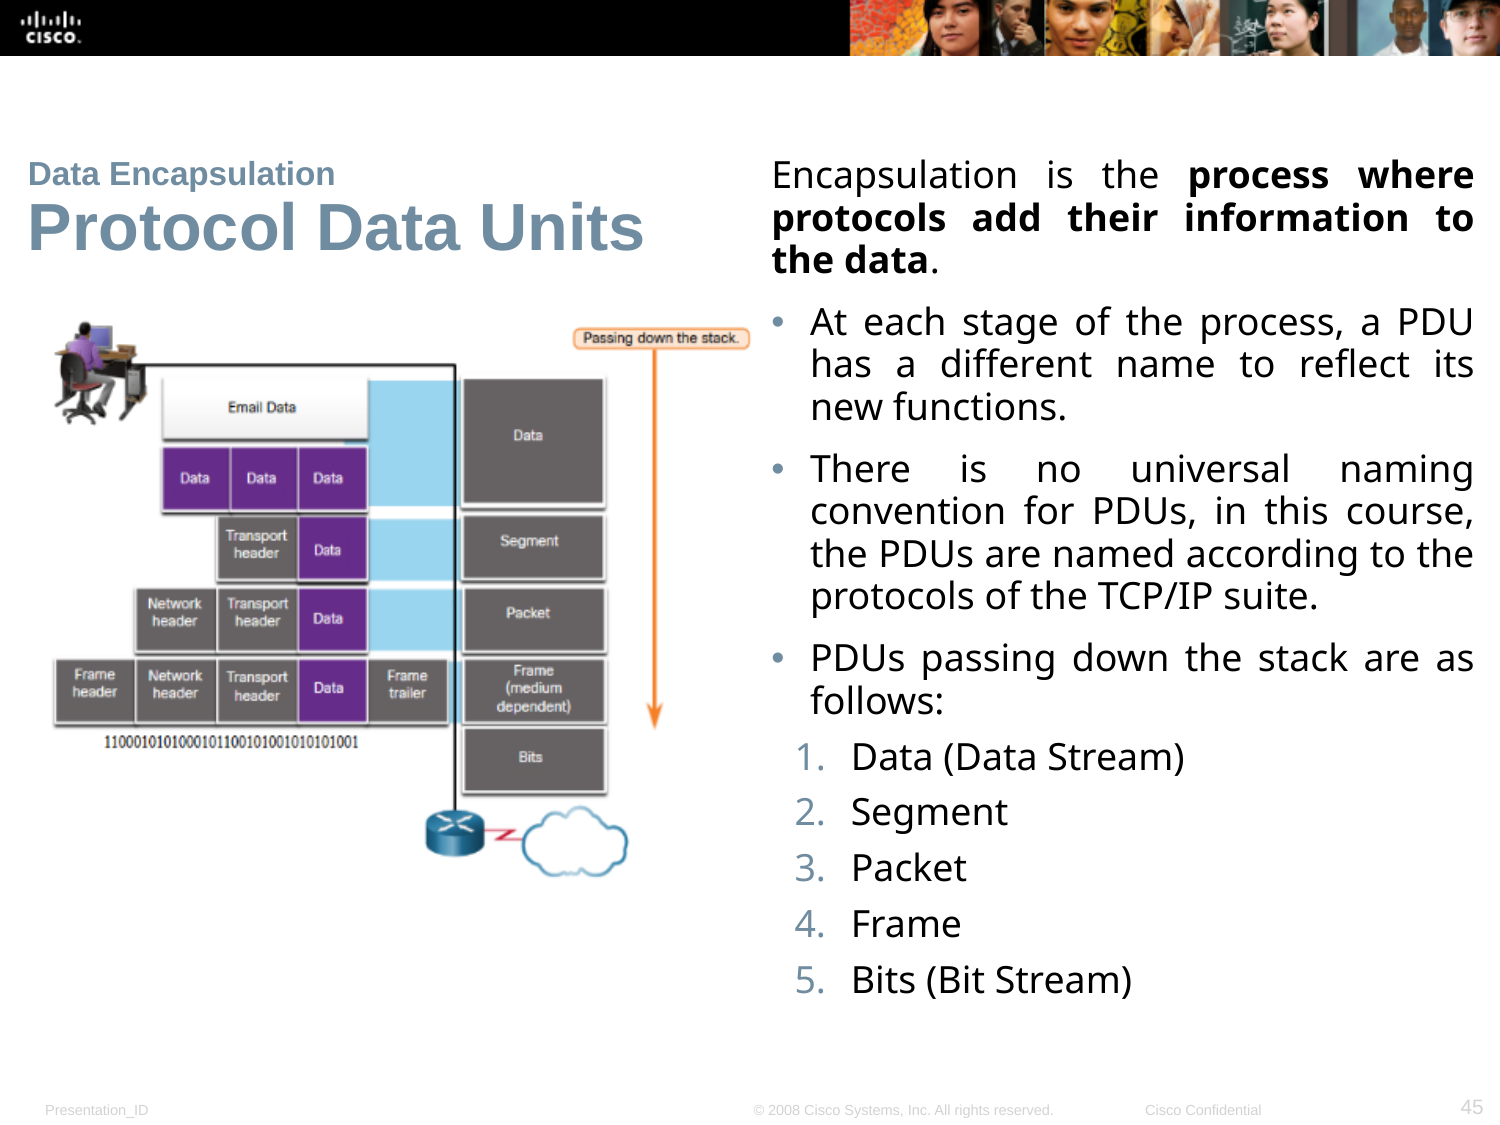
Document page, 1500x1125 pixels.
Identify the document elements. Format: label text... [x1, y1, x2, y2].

picture [0, 0, 1500, 56]
list Encapsulation is the process where protocols add their information to the data. At each stage of the process, a PDU has a different name to reflect its new functions. There is no universal naming convention for PDUs, in this course, the PDUs are named according to the protocols of the TCP/IP suite. PDUs passing down the stack are as follows: Data (Data Stream) Segment Packet Frame Bits (Bit Stream) [757, 147, 1489, 913]
picture [25, 318, 758, 888]
title Data Encapsulation Protocol Data Units [14, 147, 757, 272]
